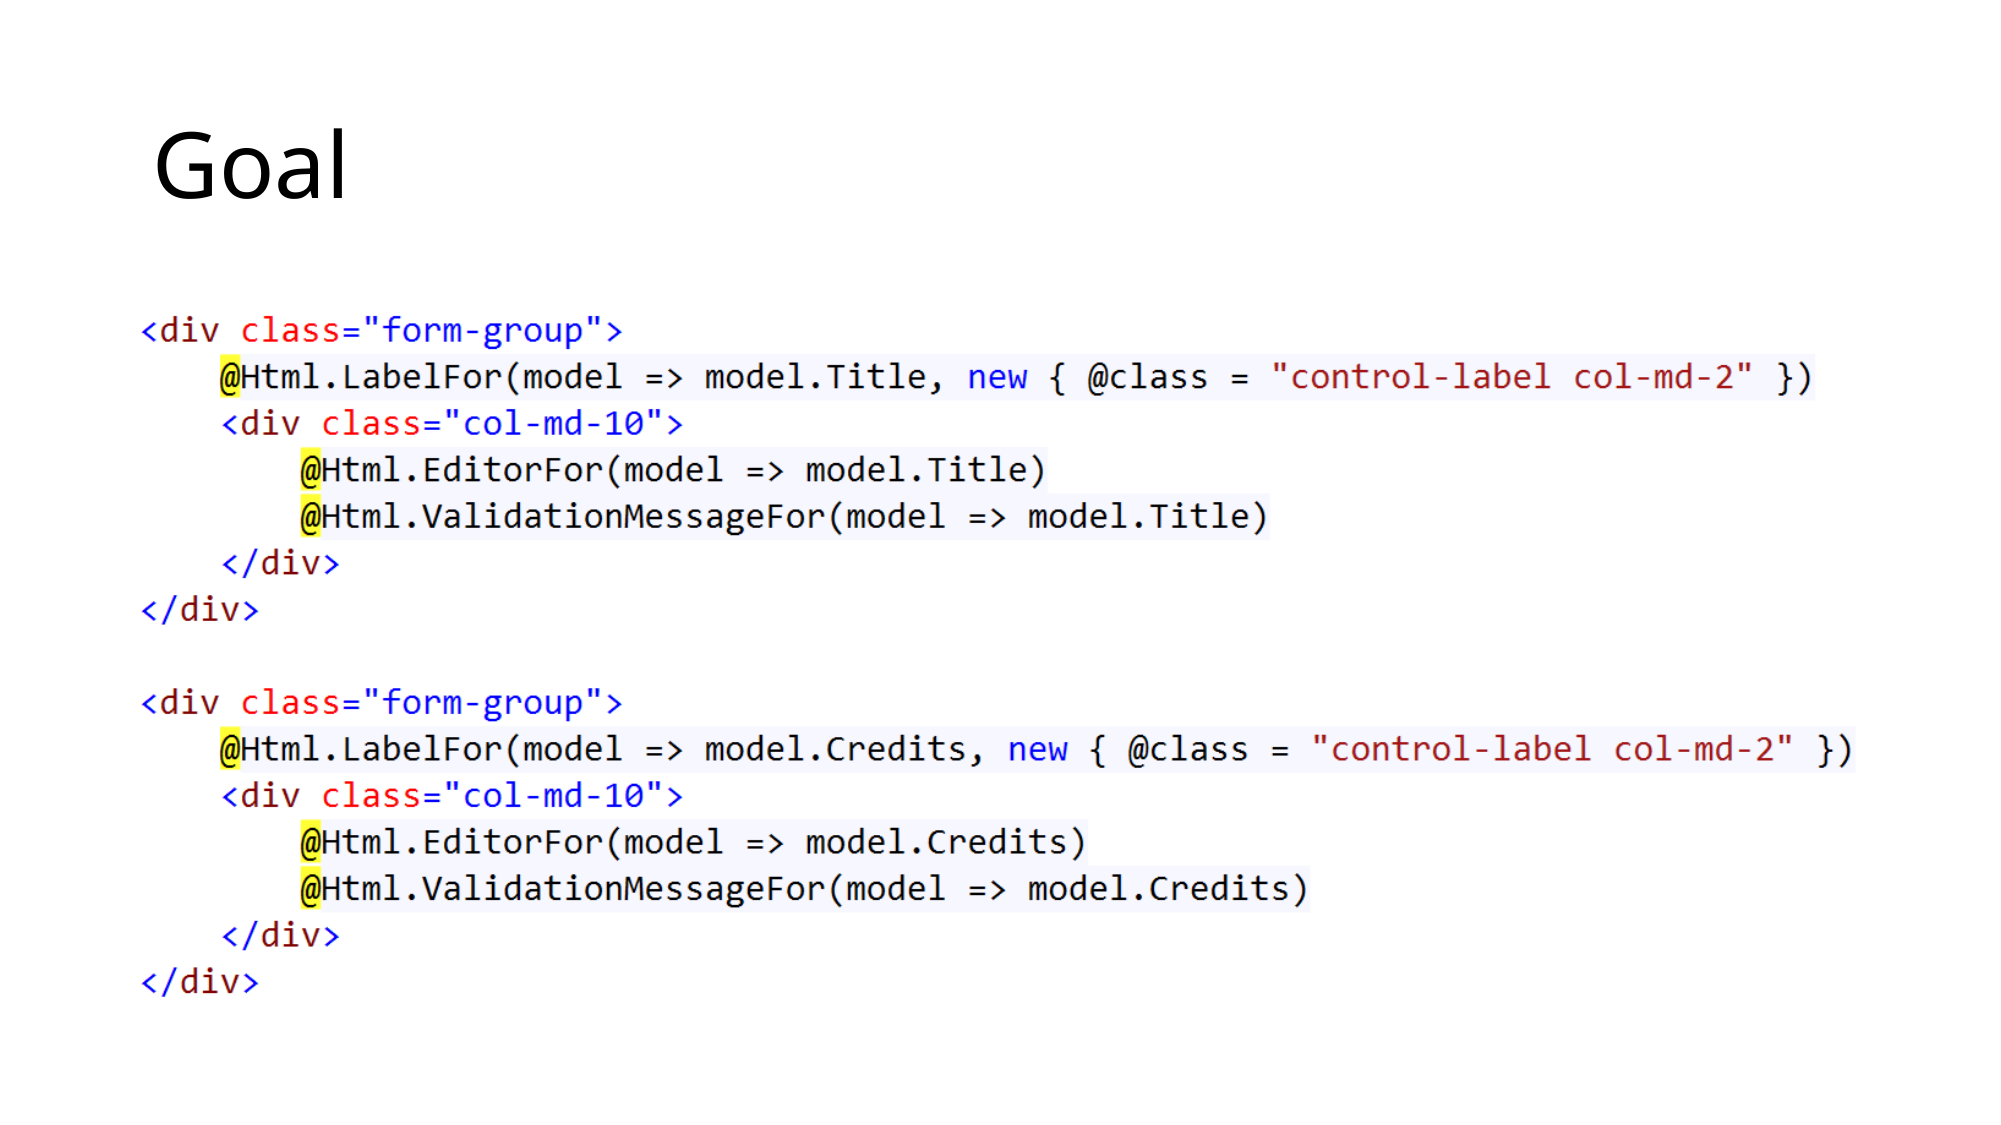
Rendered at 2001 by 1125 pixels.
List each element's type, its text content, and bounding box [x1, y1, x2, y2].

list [137, 310, 1863, 1003]
title Goal [137, 59, 1863, 278]
